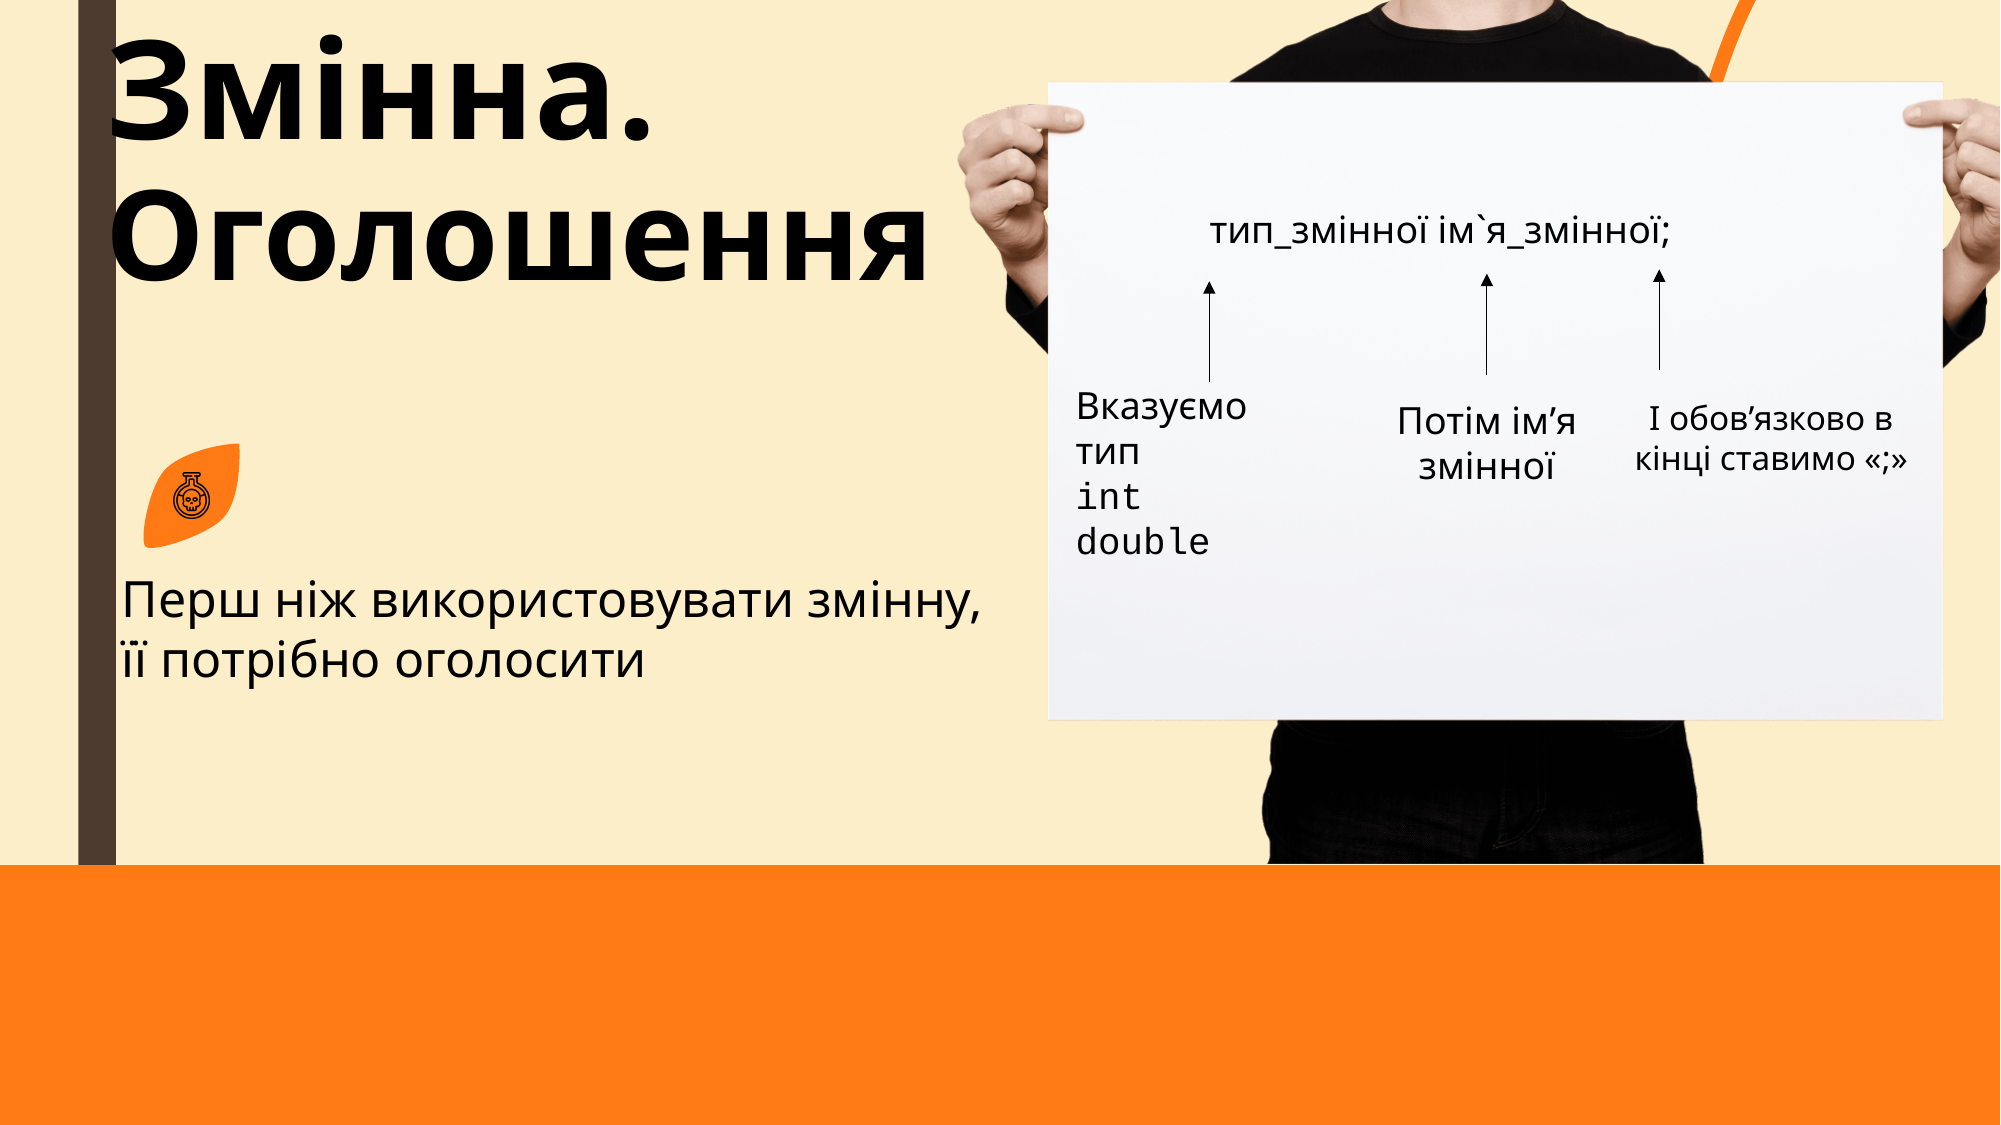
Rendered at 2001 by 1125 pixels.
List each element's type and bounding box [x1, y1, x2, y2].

text_box [1060, 273, 1924, 570]
text_box [88, 392, 295, 600]
picture [845, 0, 2000, 866]
text_box [0, 0, 2000, 1125]
